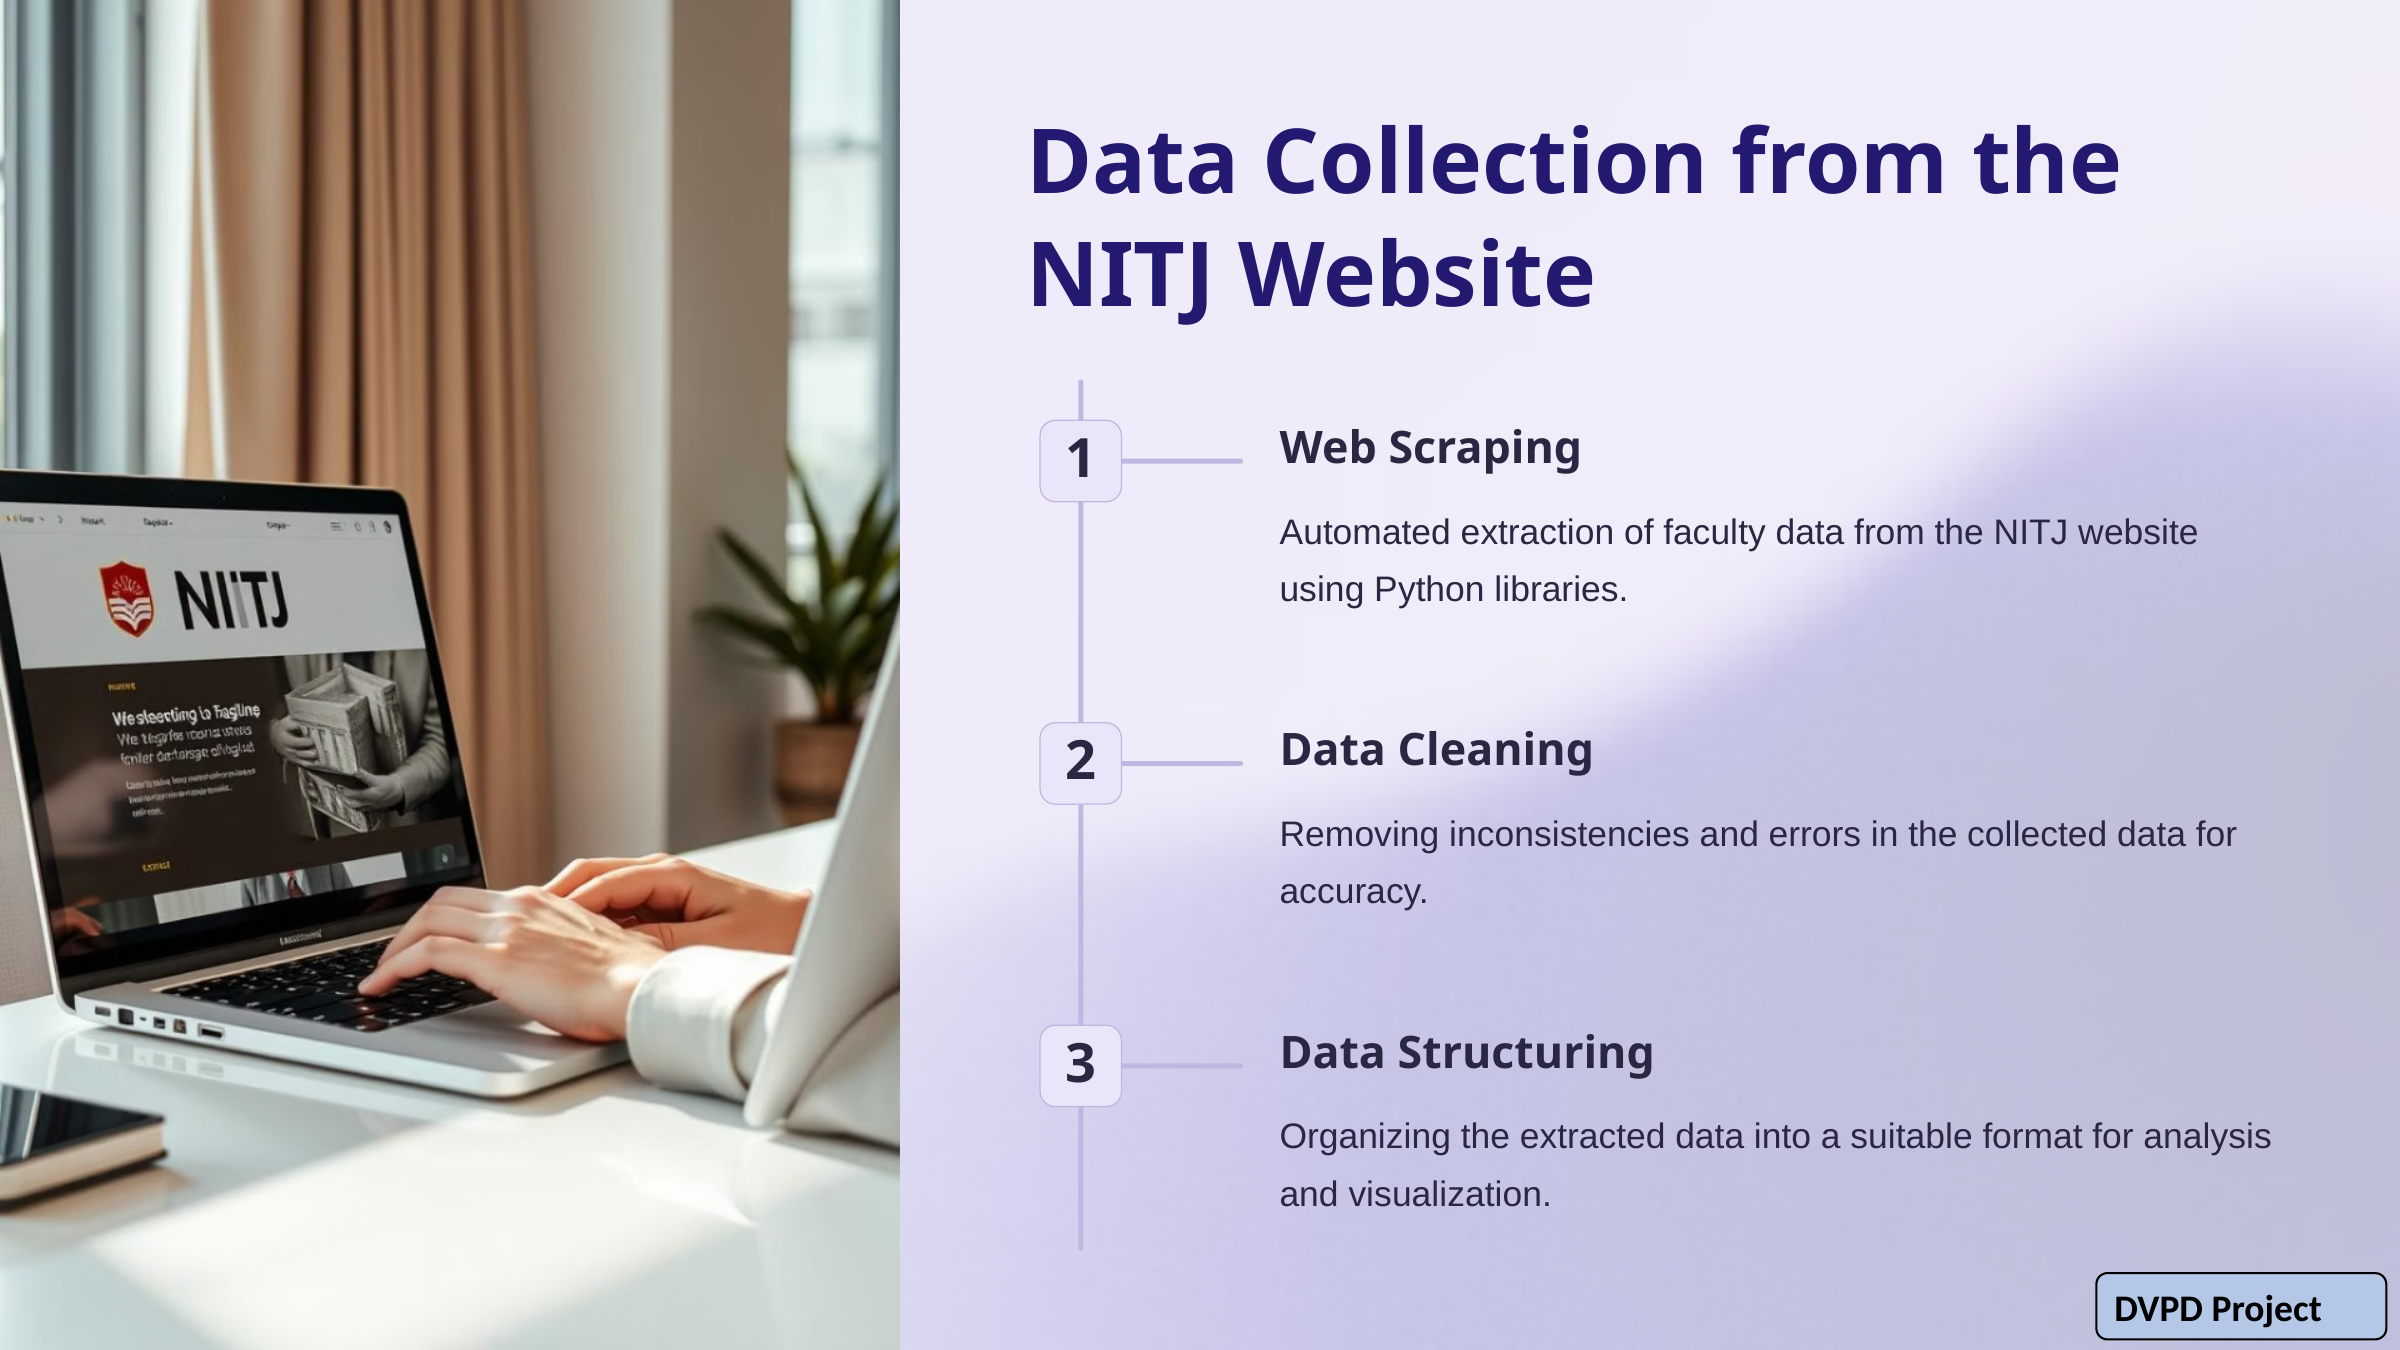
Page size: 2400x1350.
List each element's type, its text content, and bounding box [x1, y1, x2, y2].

text_box Web Scraping [1279, 415, 1732, 473]
picture [2106, 1271, 2389, 1339]
text_box [1040, 420, 1122, 502]
text_box [1040, 722, 1122, 805]
text_box [1122, 458, 1244, 464]
text_box [1078, 379, 1084, 420]
text_box DVPD Project [2095, 1272, 2388, 1341]
text_box [1122, 1063, 1244, 1069]
text_box Removing inconsistencies and errors in the collected data for accuracy. [1279, 796, 2274, 913]
text_box Organizing the extracted data into a suitable format for analysis and visualization. [1279, 1098, 2274, 1215]
text_box [1078, 805, 1084, 1025]
text_box Data Collection from the NITJ Website [1026, 99, 2274, 326]
text_box 1 [1070, 433, 1092, 489]
picture [0, 0, 900, 1350]
text_box 3 [1065, 1038, 1097, 1093]
text_box [1122, 761, 1244, 767]
text_box 2 [1065, 736, 1097, 791]
text_box [1078, 1107, 1084, 1251]
text_box Data Structuring [1279, 1020, 1732, 1078]
text_box [1040, 1025, 1122, 1107]
text_box Data Cleaning [1279, 718, 1732, 775]
text_box [1078, 502, 1084, 722]
text_box Automated extraction of faculty data from the NITJ website using Python libraries. [1279, 494, 2274, 610]
